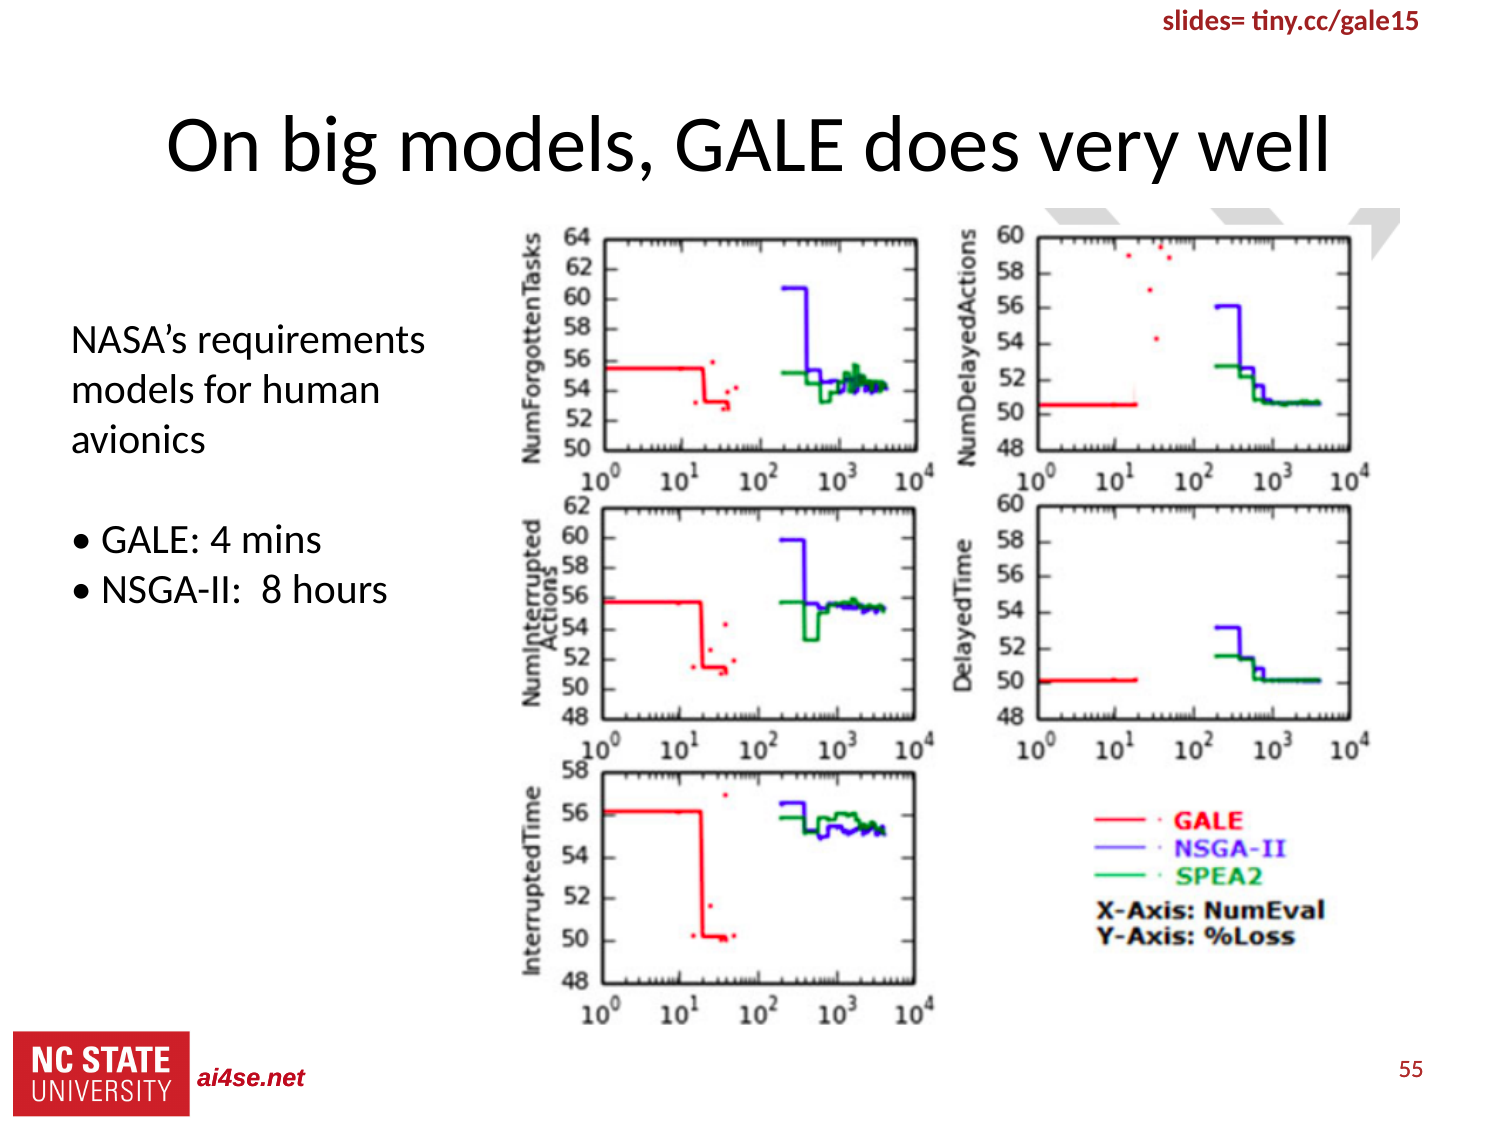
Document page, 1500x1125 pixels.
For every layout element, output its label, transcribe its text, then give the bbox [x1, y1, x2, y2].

text_box ai4se.net [196, 1054, 327, 1099]
title On big models, GALE does very well [75, 45, 1425, 233]
text_box NASA’s requirements models for human avionics • GALE: 4 mins • NSGA-II: 8 hours [56, 304, 463, 620]
picture [486, 207, 1400, 1040]
picture [13, 1029, 192, 1118]
